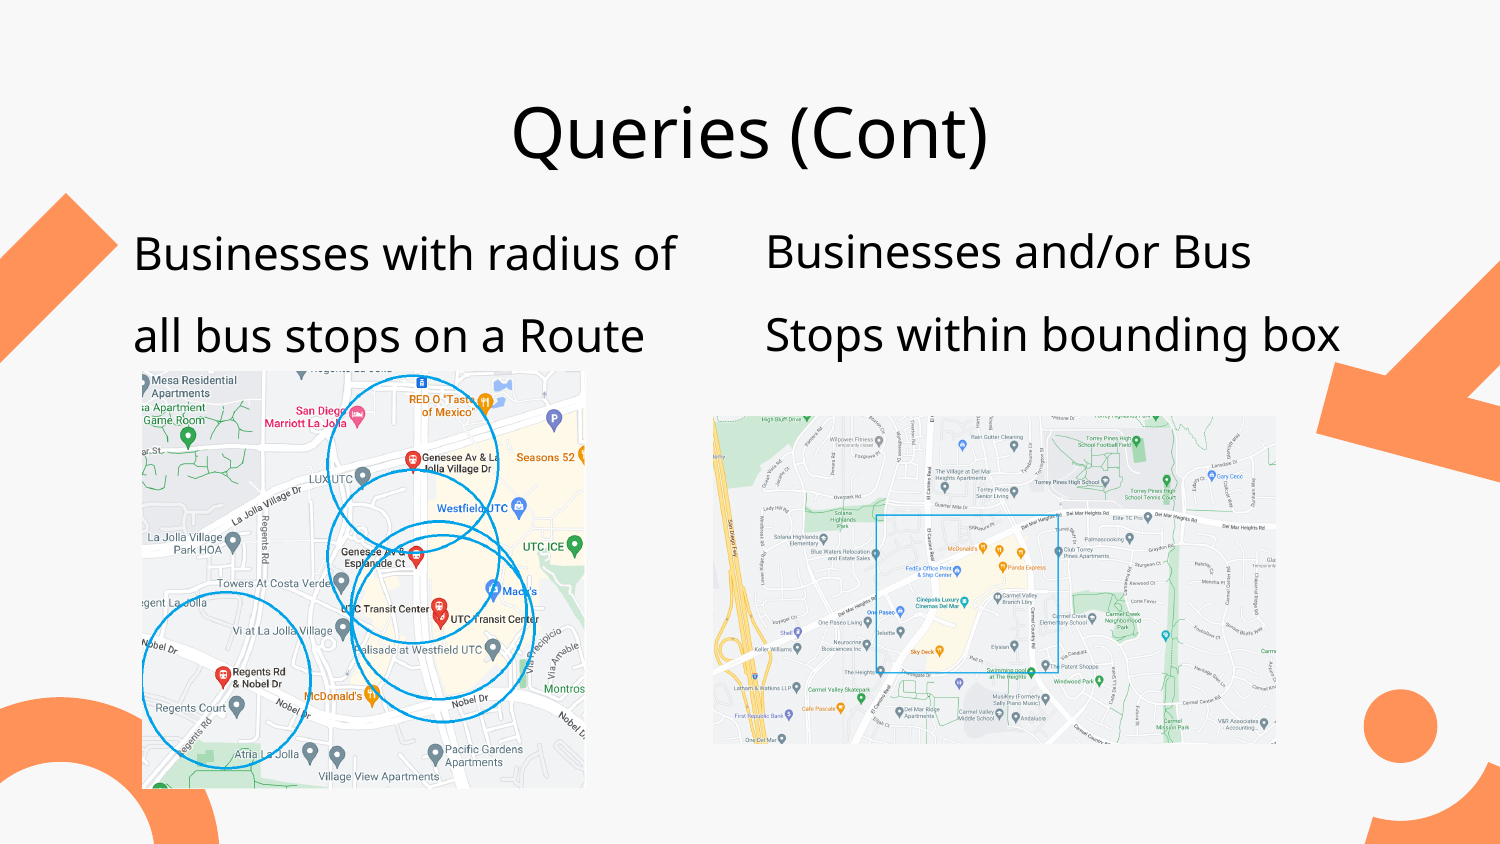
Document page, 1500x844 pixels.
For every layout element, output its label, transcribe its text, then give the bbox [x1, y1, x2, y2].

picture [144, 594, 308, 766]
picture [713, 416, 1276, 744]
title Queries (Cont) [741, 72, 1382, 167]
subtitle Businesses and/or Bus Stops within bounding box [750, 103, 1373, 431]
subtitle Businesses with radius of all bus stops on a Route [118, 72, 741, 377]
picture [142, 370, 586, 789]
